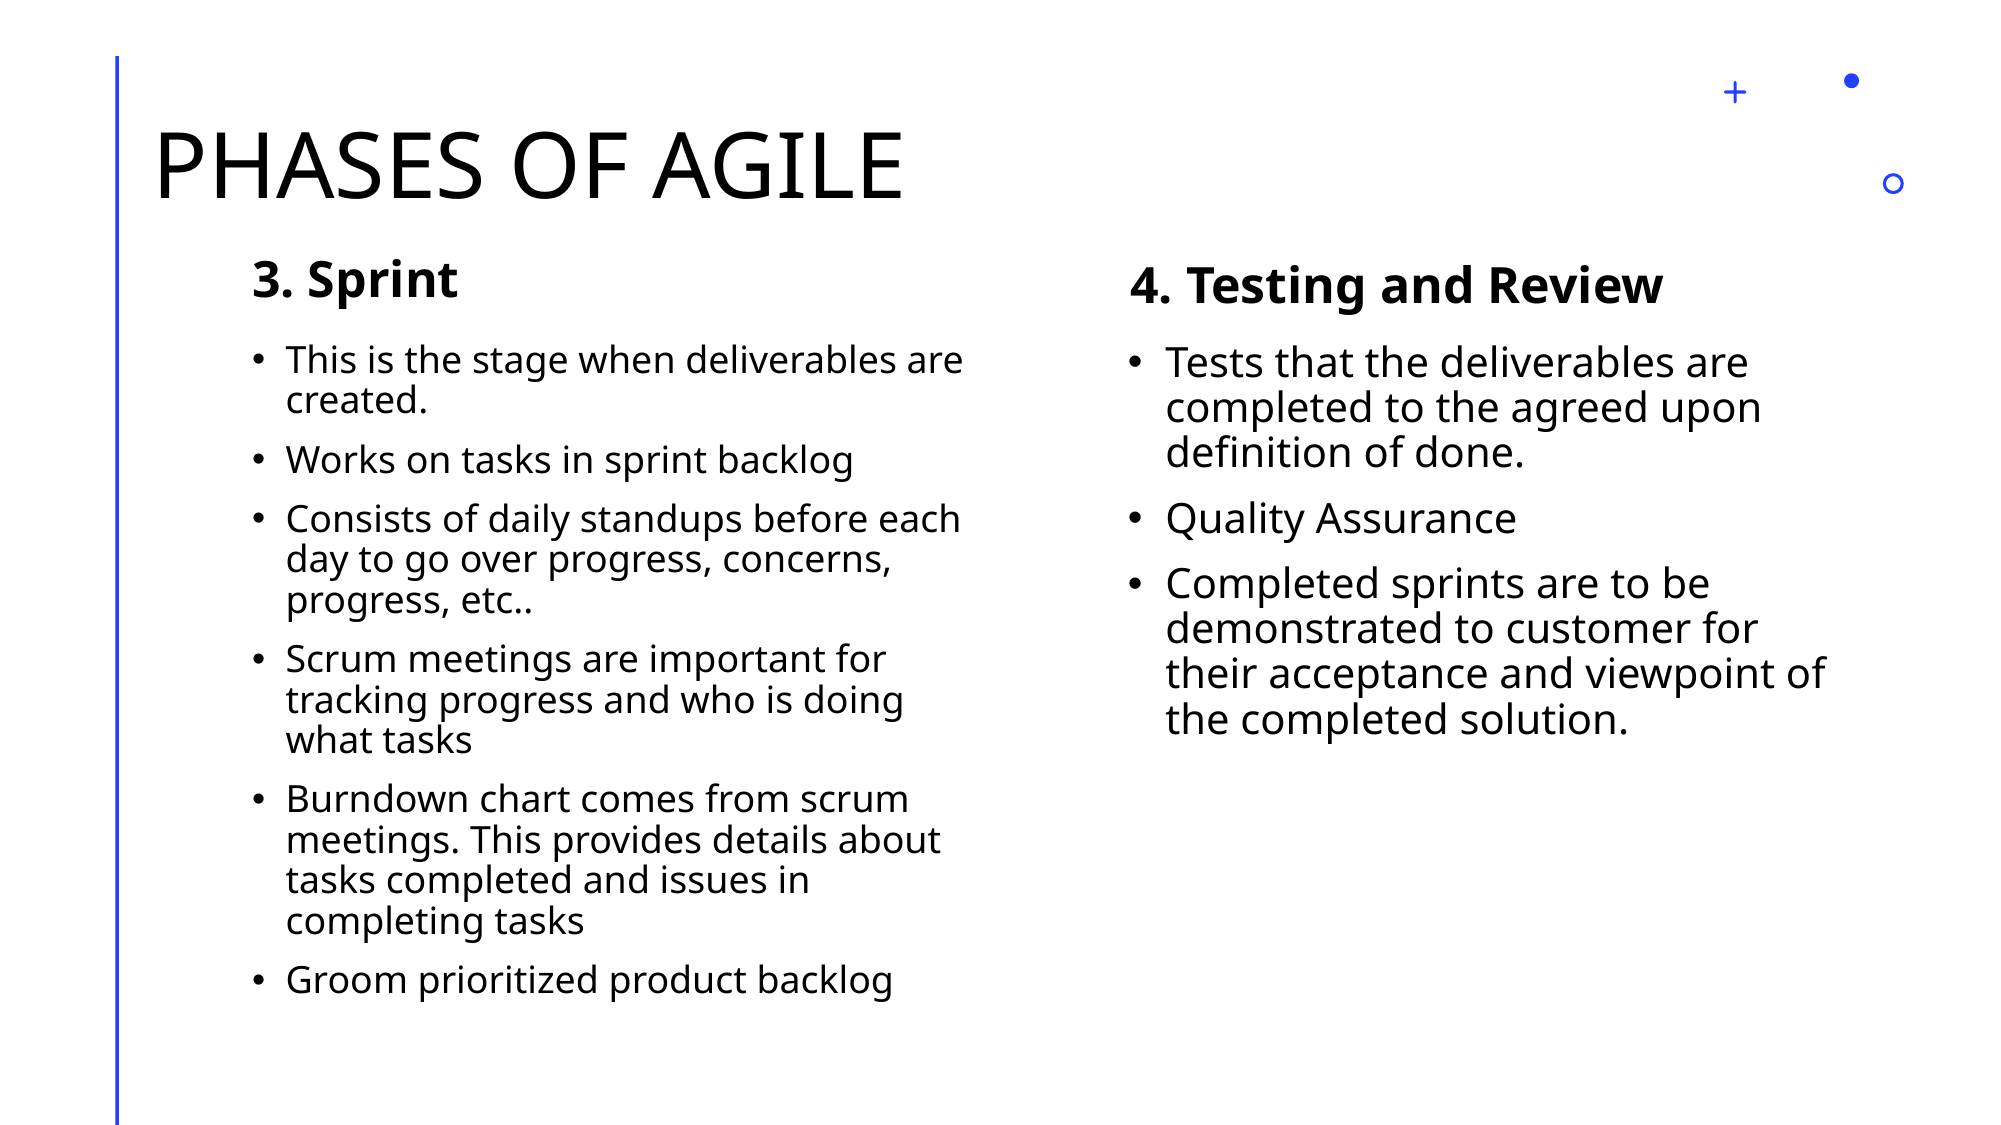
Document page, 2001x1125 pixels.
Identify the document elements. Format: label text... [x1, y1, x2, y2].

title PHASES OF AGILE [137, 59, 1863, 278]
list 3. Sprint [236, 226, 984, 316]
list 4. Testing and Review [1115, 232, 1863, 323]
list This is the stage when deliverables are created. Works on tasks in sprint backlog Consists of daily standups before each day to go over progress, concerns, progress, etc.. Scrum meetings are important for tracking progress and who is doing what tasks Burndown chart comes from scrum meetings. This provides details about tasks completed and issues in completing tasks Groom prioritized product backlog [236, 333, 984, 1016]
list Tests that the deliverables are completed to the agreed upon definition of done. Quality Assurance Completed sprints are to be demonstrated to customer for their acceptance and viewpoint of the completed solution. [1113, 333, 1860, 1016]
